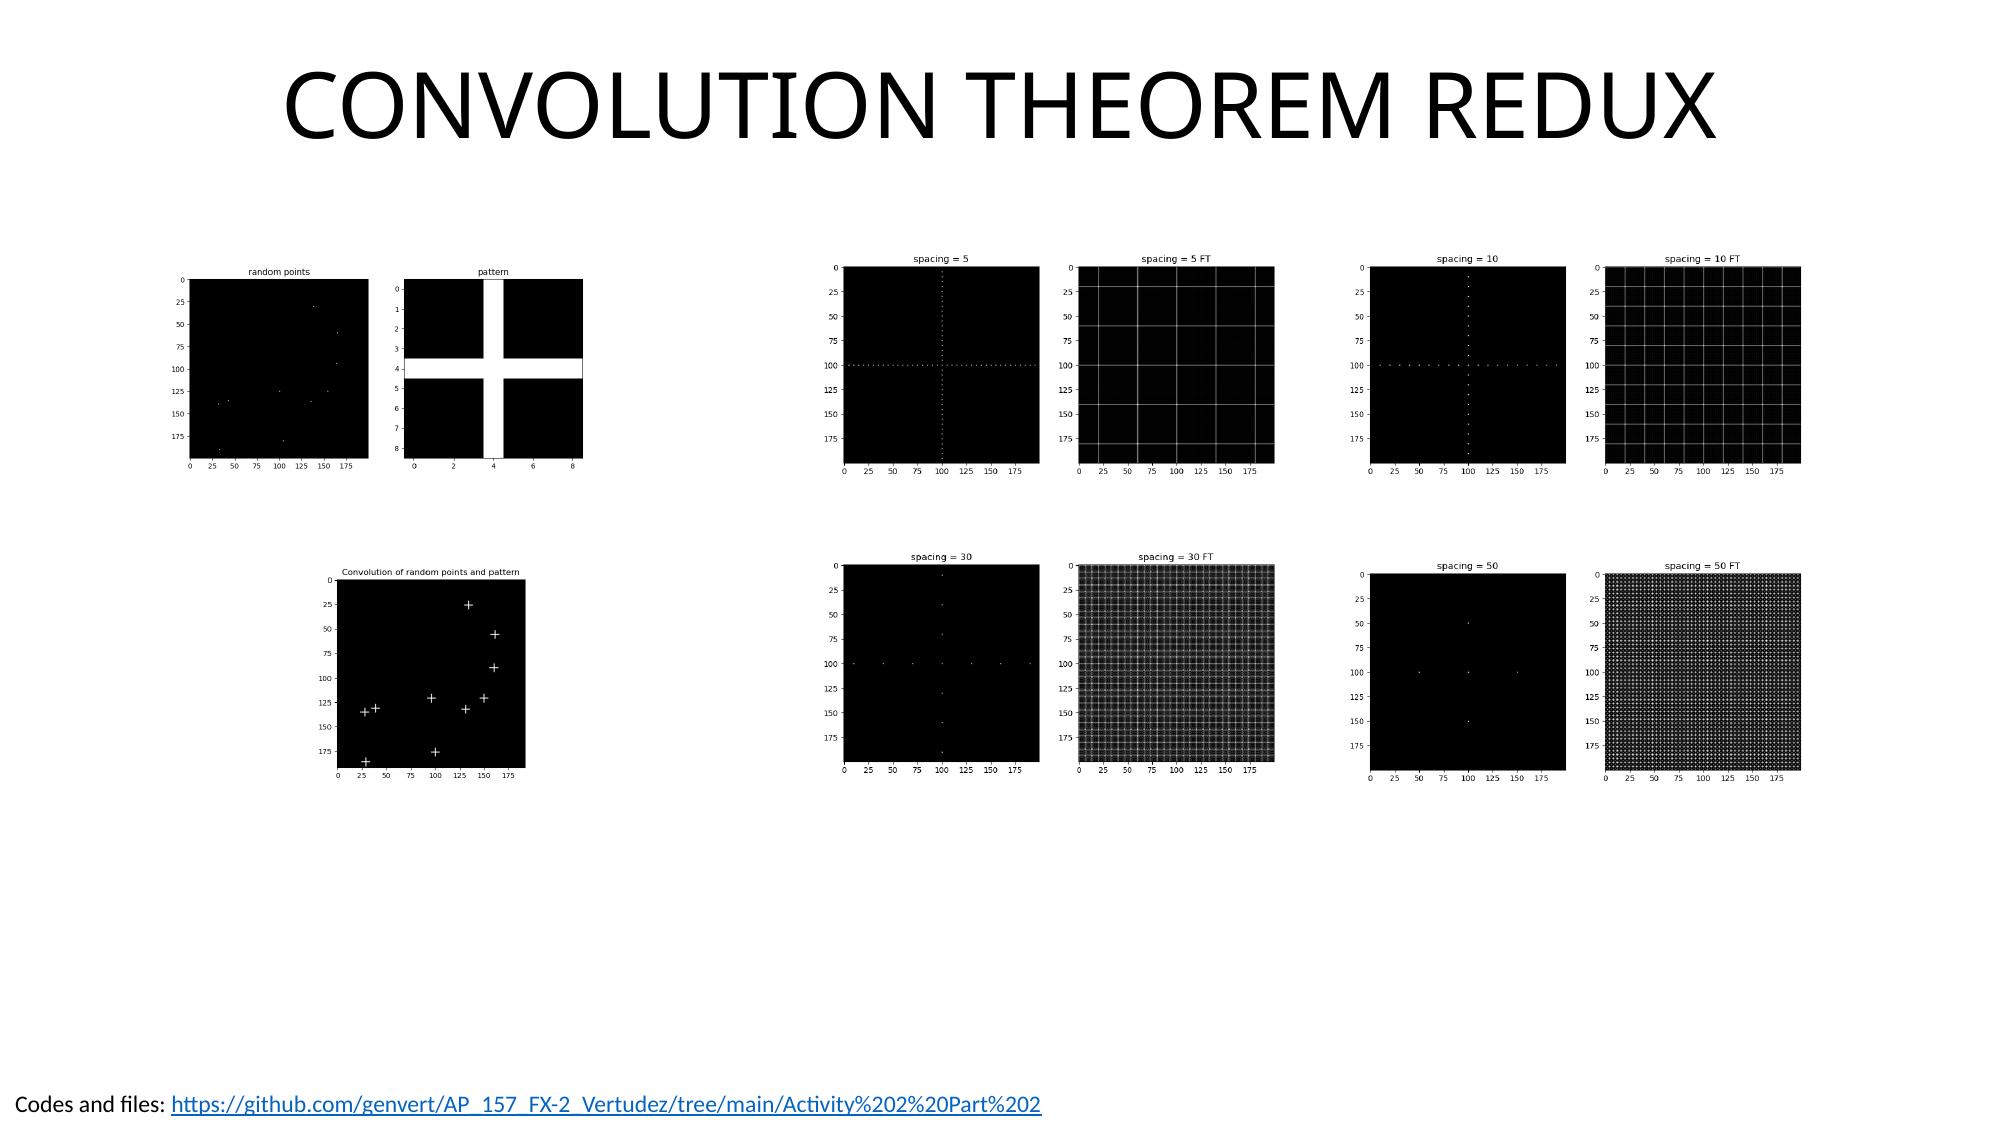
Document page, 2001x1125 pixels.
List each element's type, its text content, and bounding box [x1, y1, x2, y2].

title CONVOLUTION THEOREM REDUX [0, 0, 2000, 218]
picture [264, 550, 589, 794]
picture [774, 224, 1856, 503]
picture [126, 240, 633, 494]
text_box Codes and files: https://github.com/genvert/AP_157_FX-2_Vertudez/tree/main/Activity%202%20Part%202 [0, 1084, 2000, 1125]
picture [774, 522, 1856, 810]
